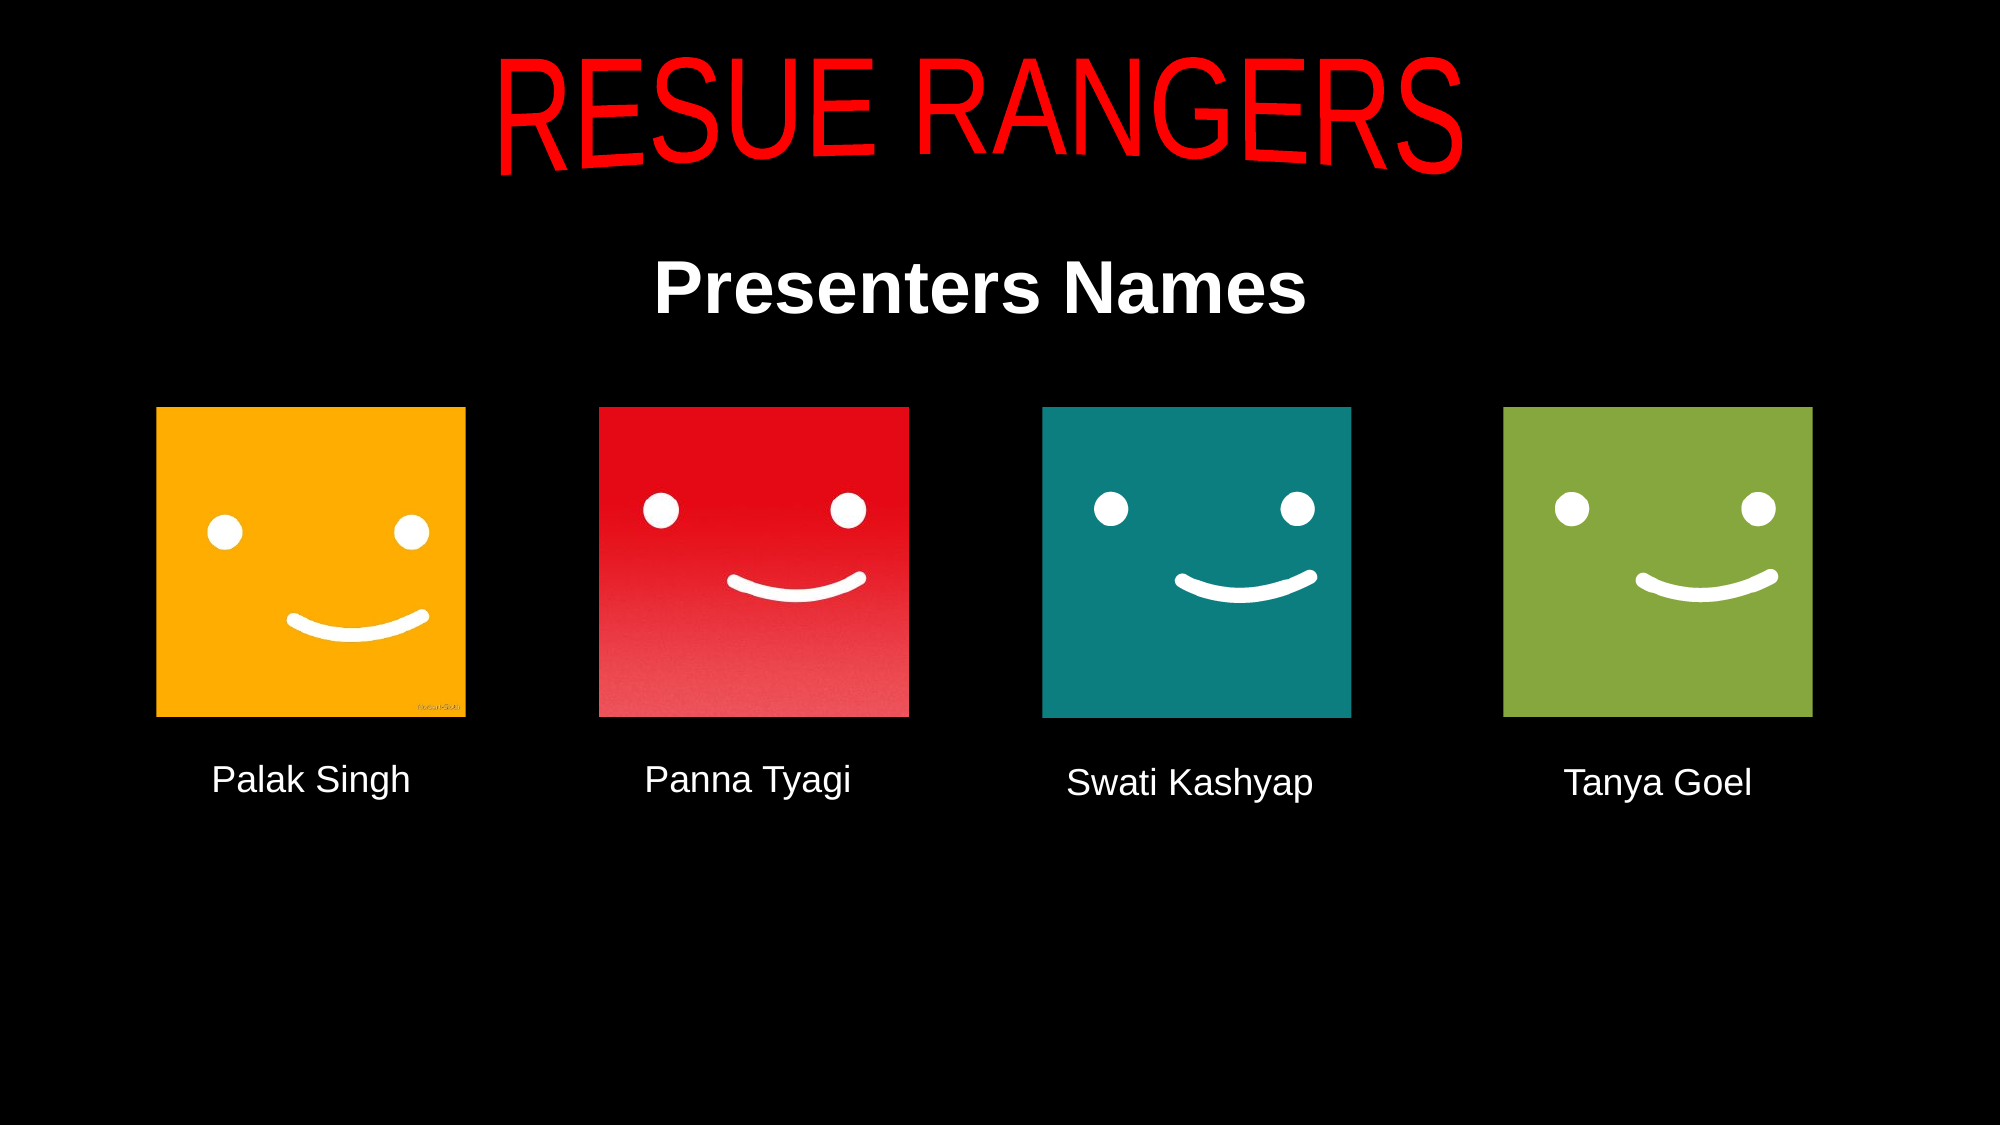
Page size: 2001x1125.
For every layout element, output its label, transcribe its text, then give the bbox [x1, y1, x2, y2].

picture [599, 407, 909, 718]
text_box Palak Singh [185, 755, 438, 799]
text_box Swati Kashyap [1063, 757, 1316, 818]
text_box [0, 0, 2000, 987]
picture [156, 407, 466, 718]
text_box Panna Tyagi [587, 755, 909, 818]
picture [1042, 407, 1352, 718]
picture [1503, 407, 1813, 718]
text_box Presenters Names [652, 223, 1311, 344]
text_box Tanya Goel [1531, 757, 1784, 818]
